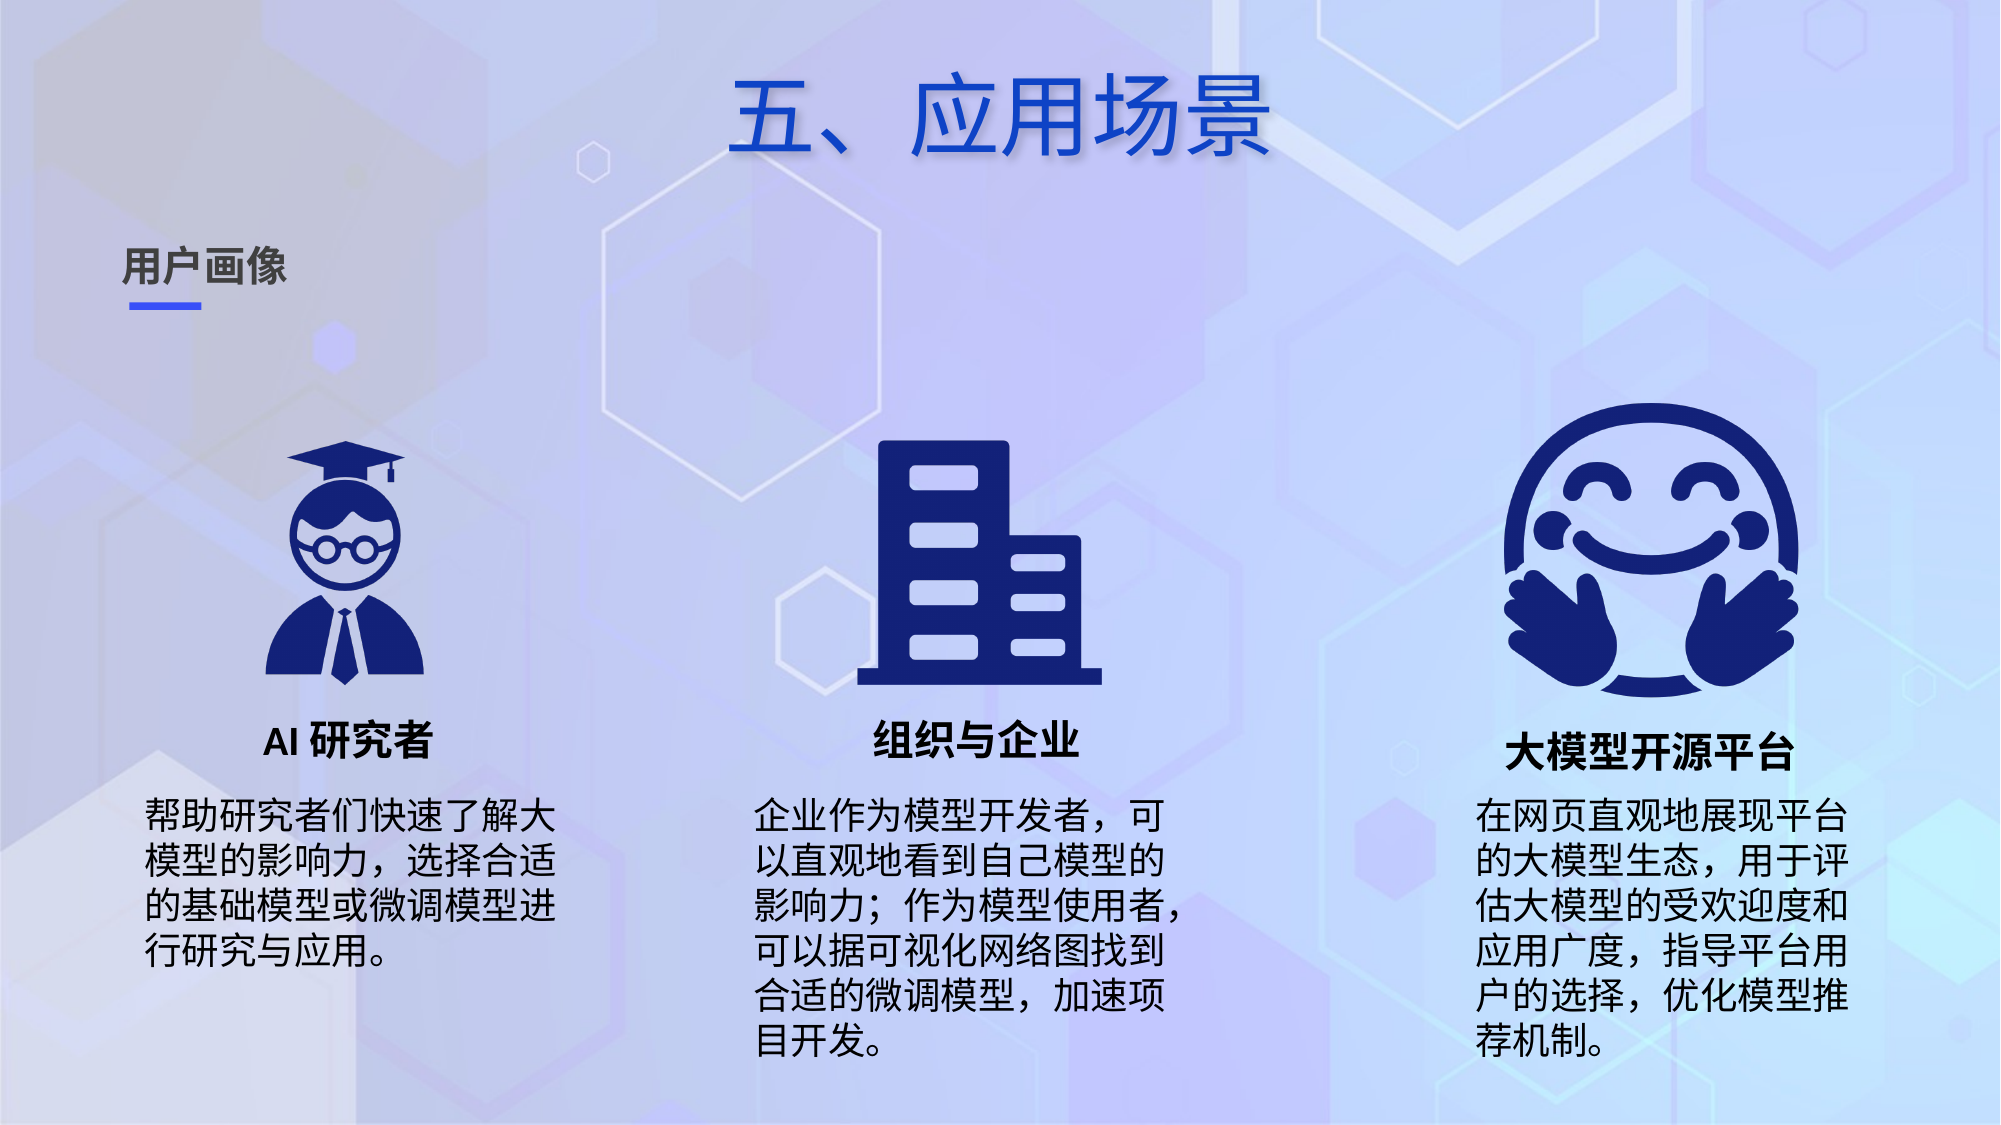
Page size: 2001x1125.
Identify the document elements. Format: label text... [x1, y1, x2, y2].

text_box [719, 406, 1235, 1073]
text_box [128, 301, 203, 311]
picture [0, 0, 2001, 1125]
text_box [91, 406, 607, 982]
text_box 五、应用场景 [508, 50, 1492, 175]
text_box 用户画像 [106, 232, 657, 297]
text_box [1393, 393, 1909, 1073]
